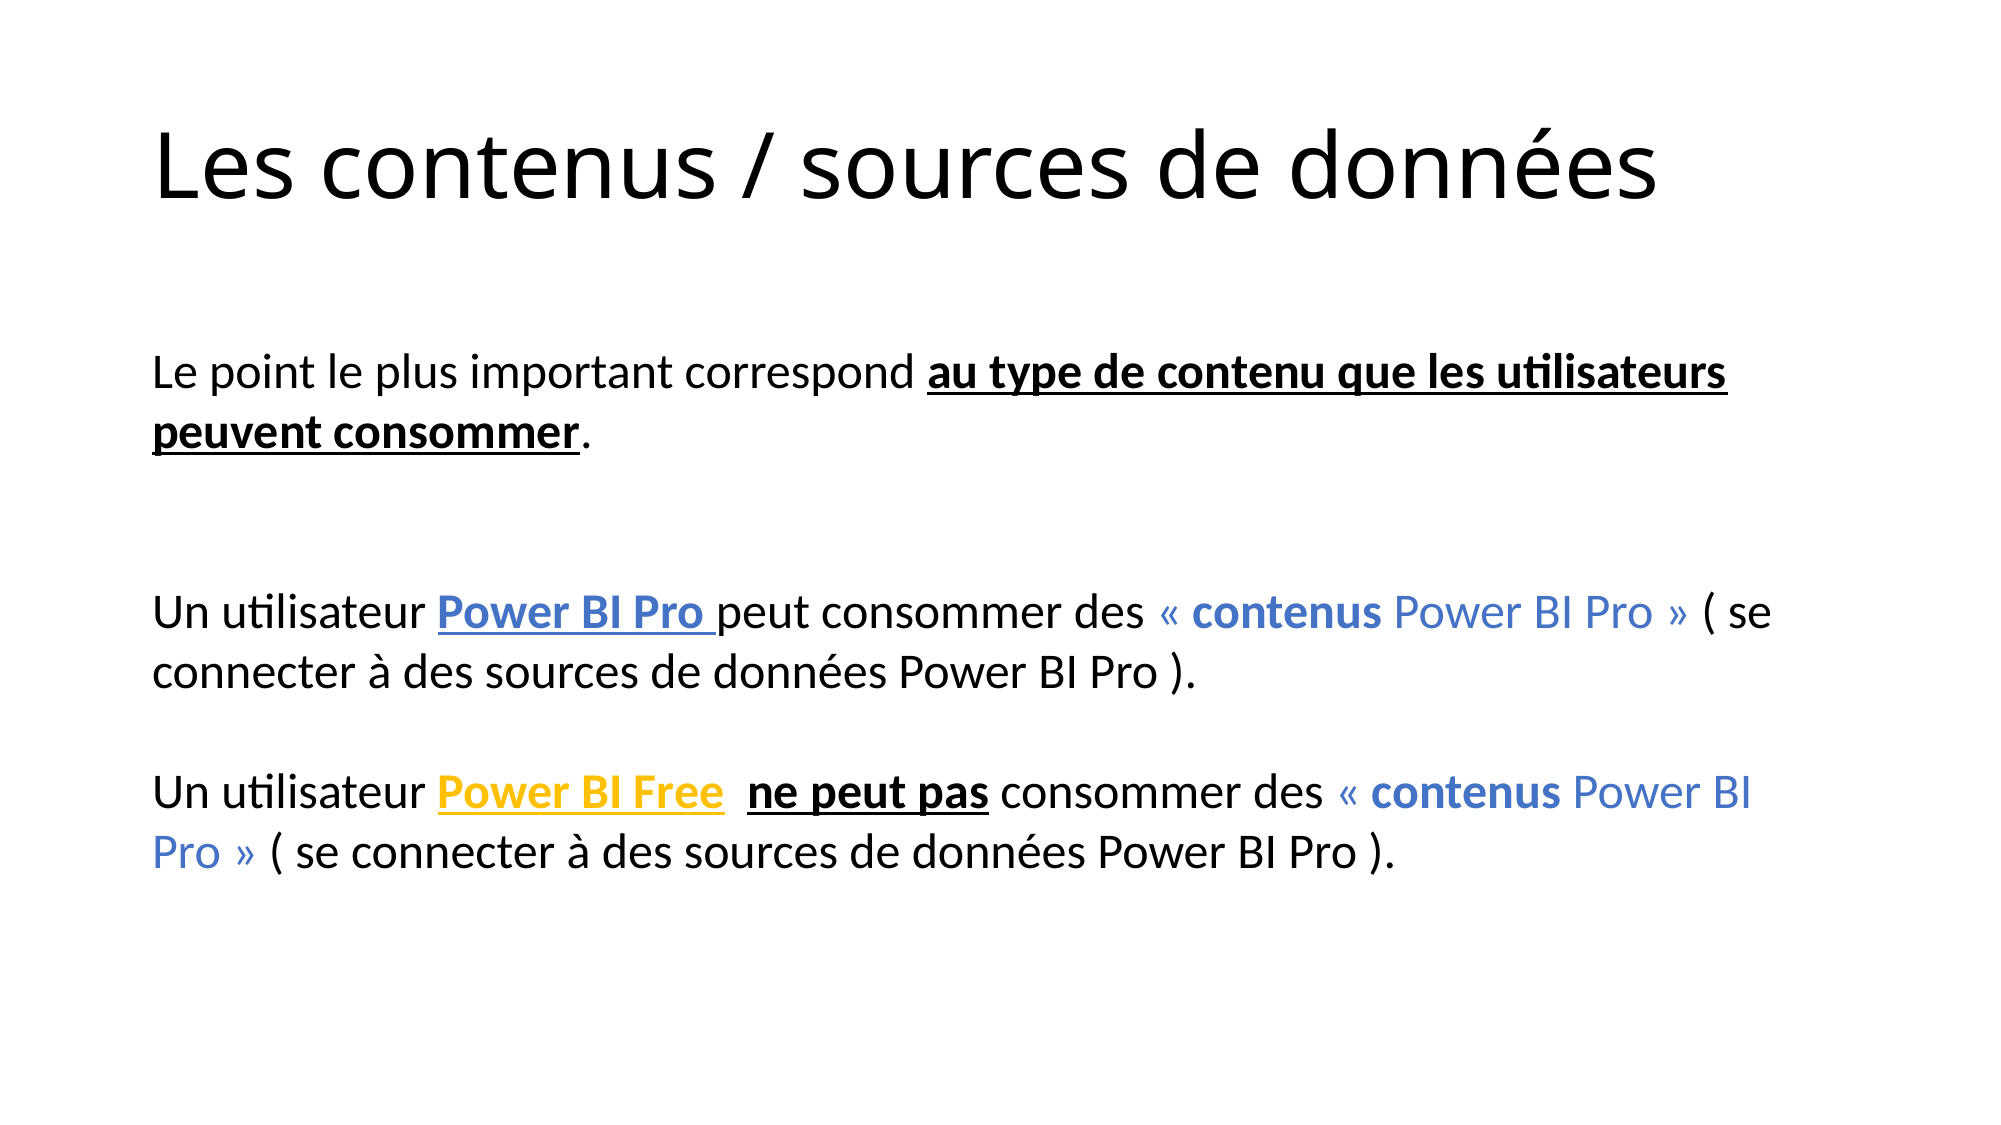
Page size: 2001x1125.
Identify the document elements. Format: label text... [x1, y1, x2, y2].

title Les contenus / sources de données [137, 59, 1863, 278]
text_box Le point le plus important correspond au type de contenu que les utilisateurs peuvent consommer. Un utilisateur Power BI Pro peut consommer des « contenus Power BI Pro » ( se connecter à des sources de données Power BI Pro ). Un utilisateur Power BI Free ne peut pas consommer des « contenus Power BI Pro » ( se connecter à des sources de données Power BI Pro ). [137, 331, 1799, 976]
